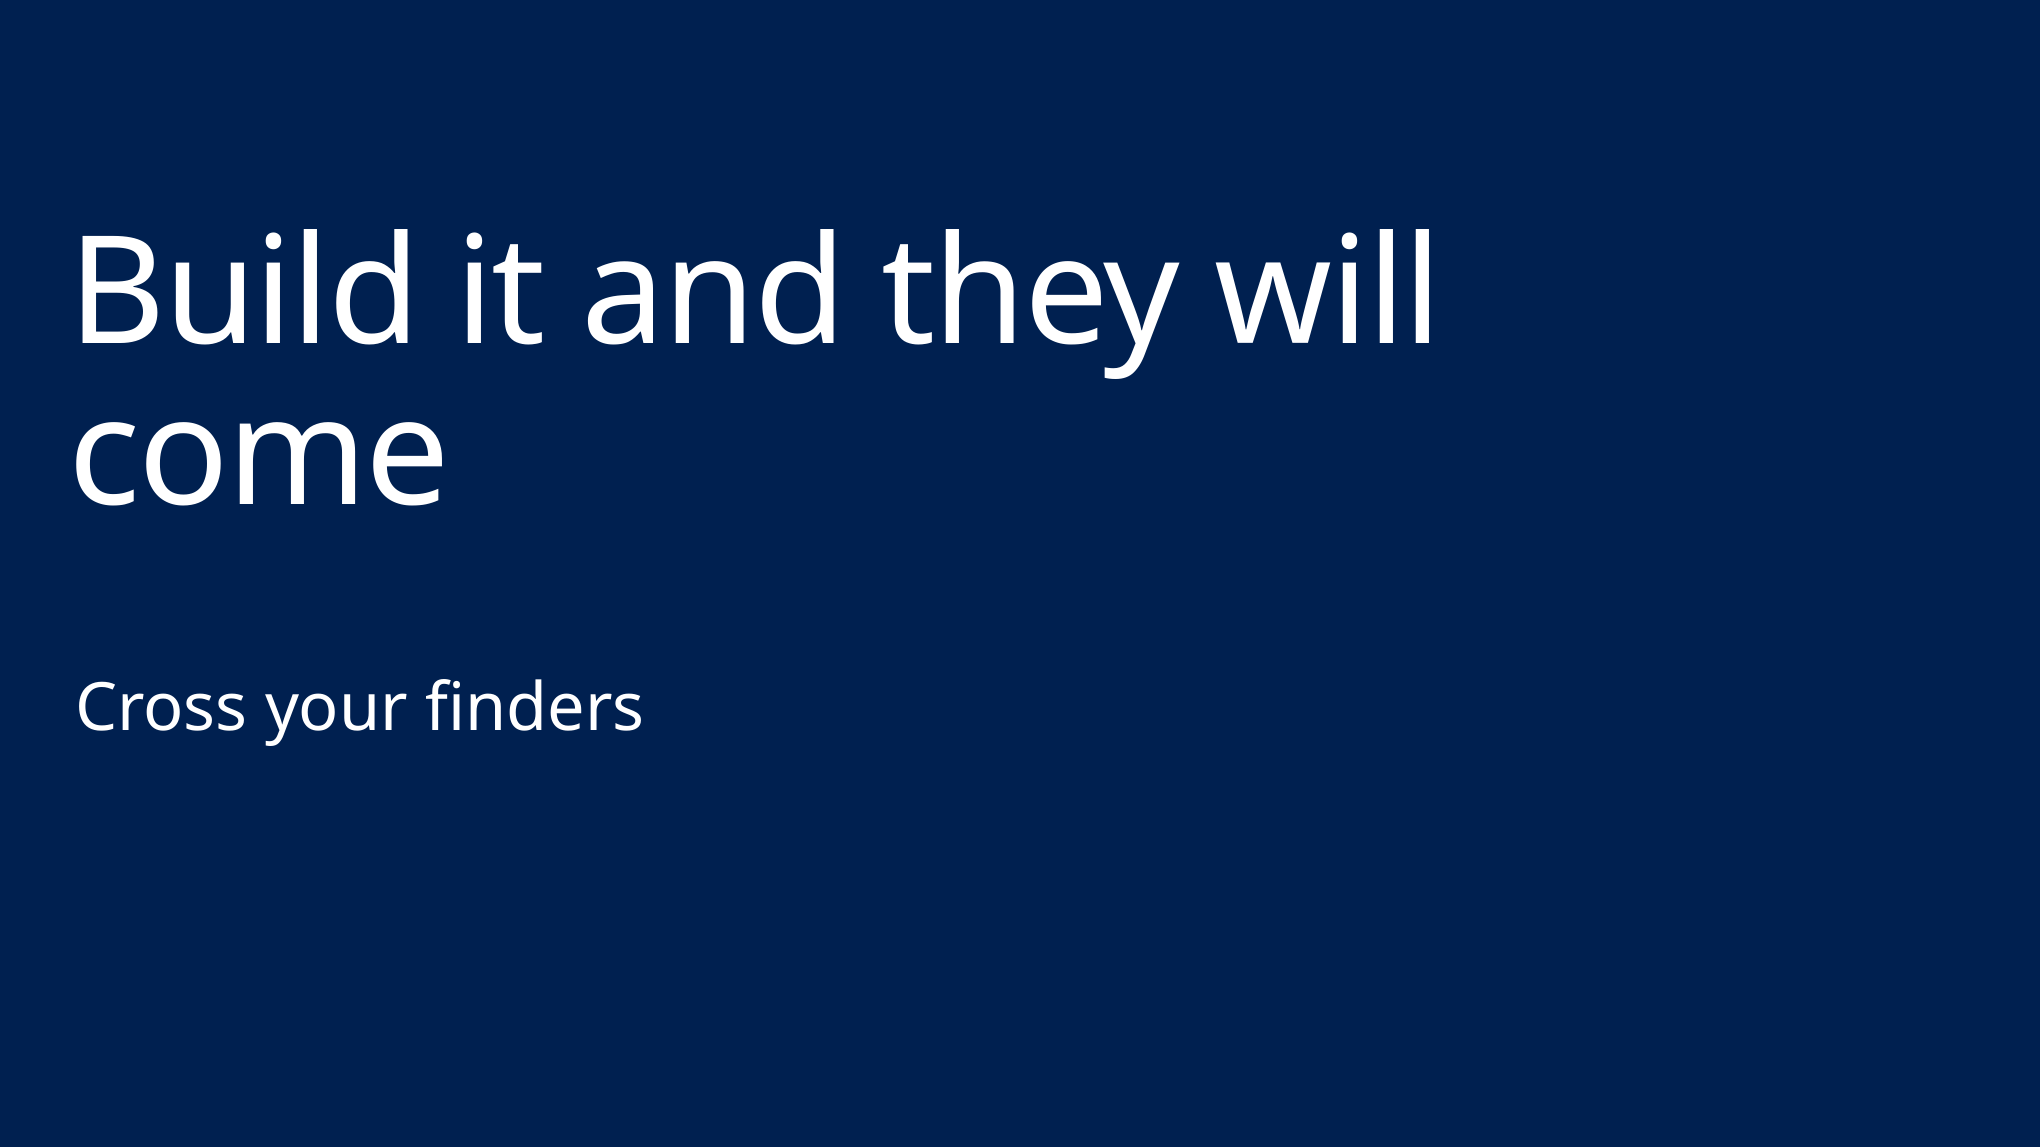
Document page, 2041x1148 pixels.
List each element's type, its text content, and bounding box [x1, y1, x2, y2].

title Build it and they will come [45, 198, 1546, 556]
list Cross your finders [45, 648, 1546, 770]
